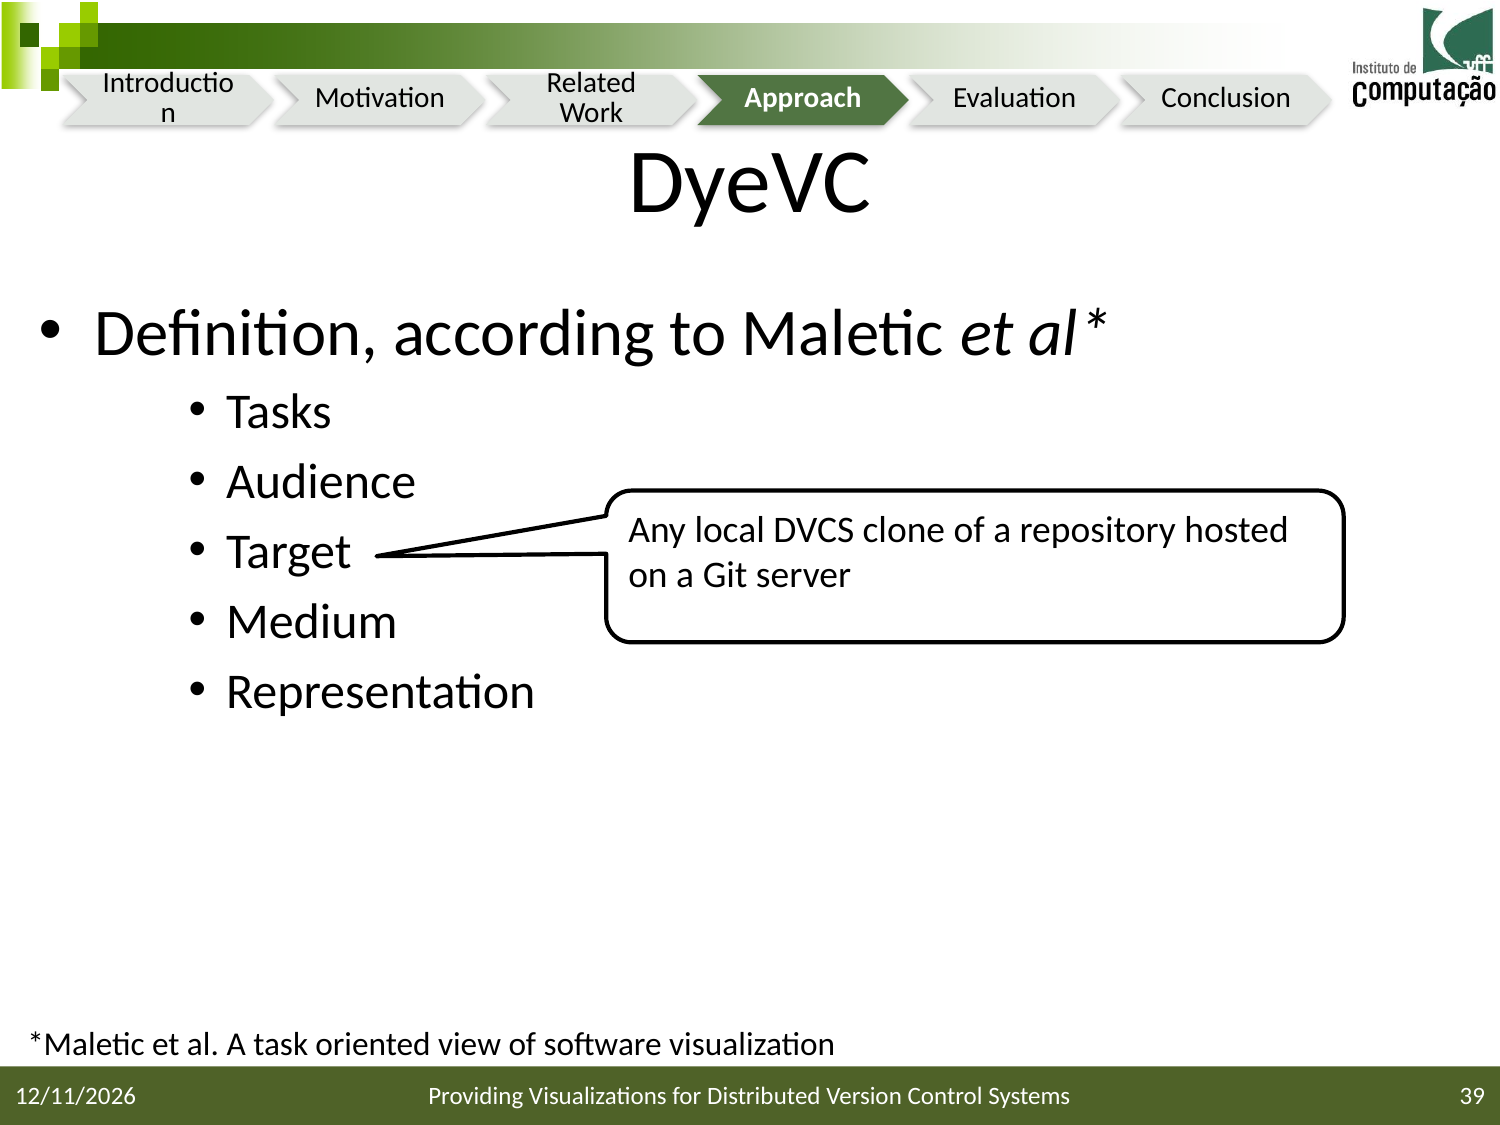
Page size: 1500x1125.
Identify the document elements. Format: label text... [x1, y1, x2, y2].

title DyeVC [23, 82, 1477, 270]
footer Providing Visualizations for Distributed Version Control Systems [362, 1065, 1138, 1125]
text_box *Maletic et al. A task oriented view of software visualization [12, 1015, 894, 1070]
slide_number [0, 1065, 350, 1125]
text_box Any local DVCS clone of a repository hosted on a Git server [374, 488, 1346, 645]
list Definition, according to Maletic et al* Tasks Audience Target Medium Representation [23, 281, 1477, 1055]
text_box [62, 74, 1333, 126]
slide_number 39 [1149, 1065, 1500, 1125]
